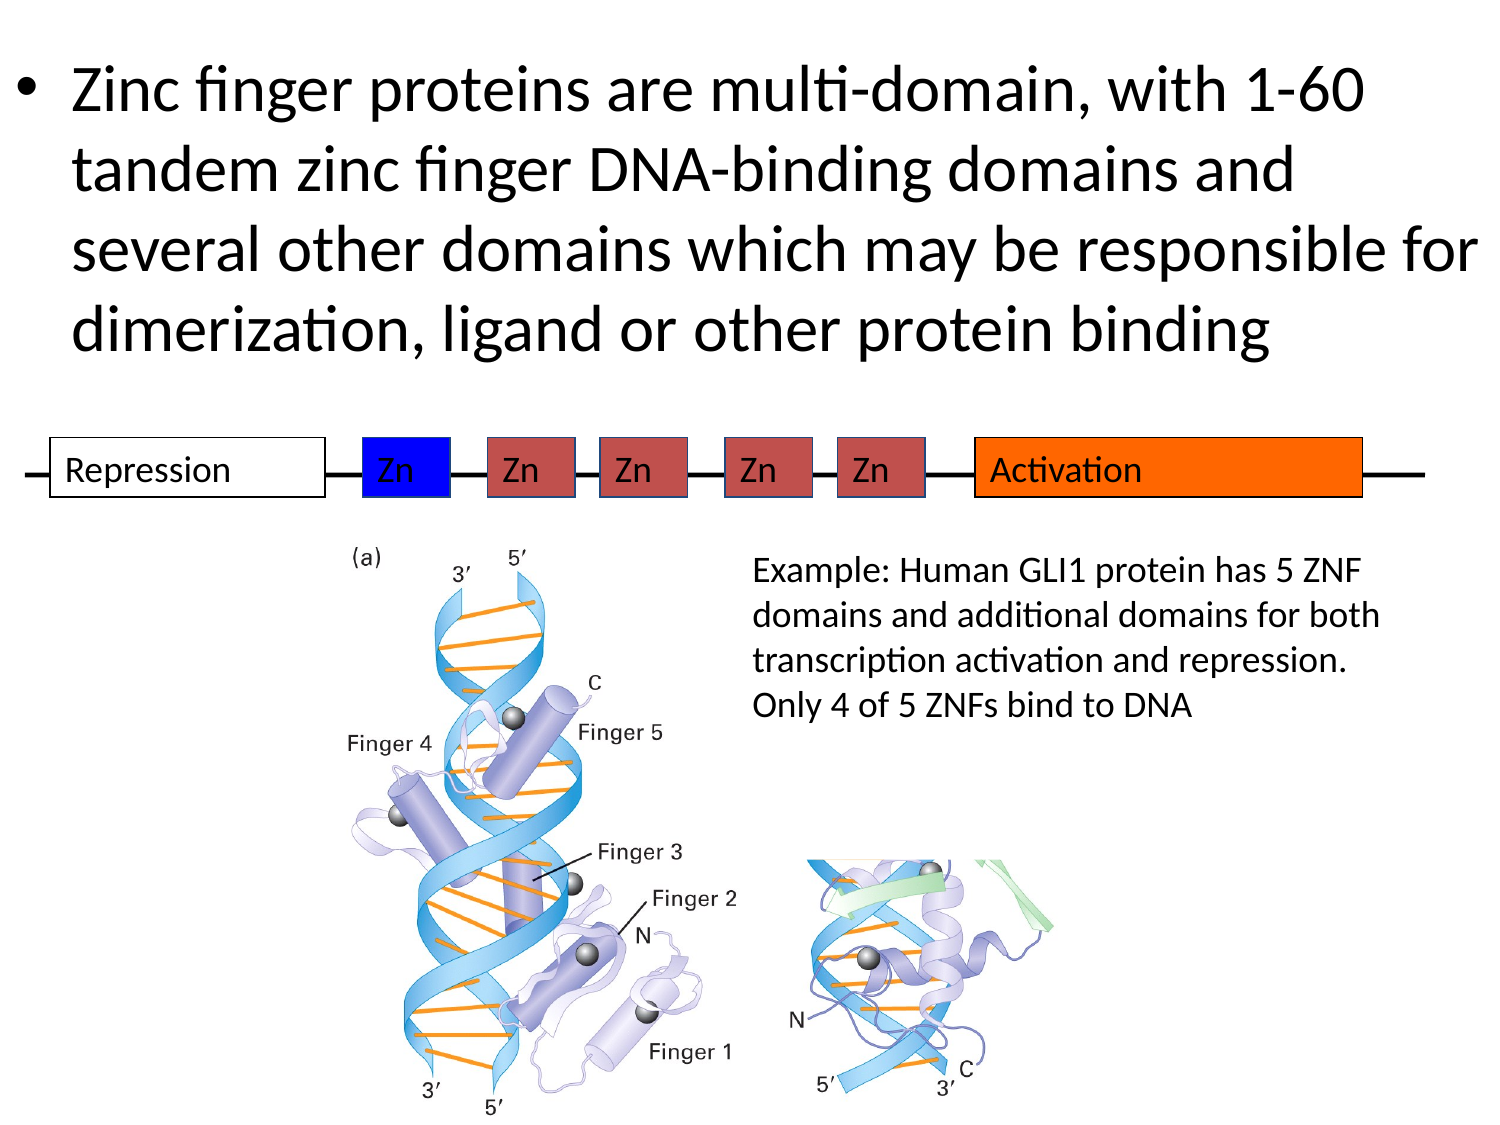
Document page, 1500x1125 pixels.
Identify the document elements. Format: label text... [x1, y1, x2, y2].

text_box Zn [599, 437, 688, 498]
text_box Repression [50, 437, 325, 498]
picture [337, 533, 1065, 1125]
text_box Zn [837, 437, 925, 498]
list Zinc finger proteins are multi-domain, with 1-60 tandem zinc finger DNA-binding domains and several other domains which may be responsible for dimerization, ligand or other protein binding [0, 37, 1500, 1125]
text_box Zn [362, 437, 450, 498]
text_box Example: Human GLI1 protein has 5 ZNF domains and additional domains for both transcription activation and repression. Only 4 of 5 ZNFs bind to DNA [1068, 537, 1438, 860]
text_box Activation [974, 437, 1363, 498]
text_box Zn [487, 437, 575, 498]
text_box Zn [724, 437, 813, 498]
